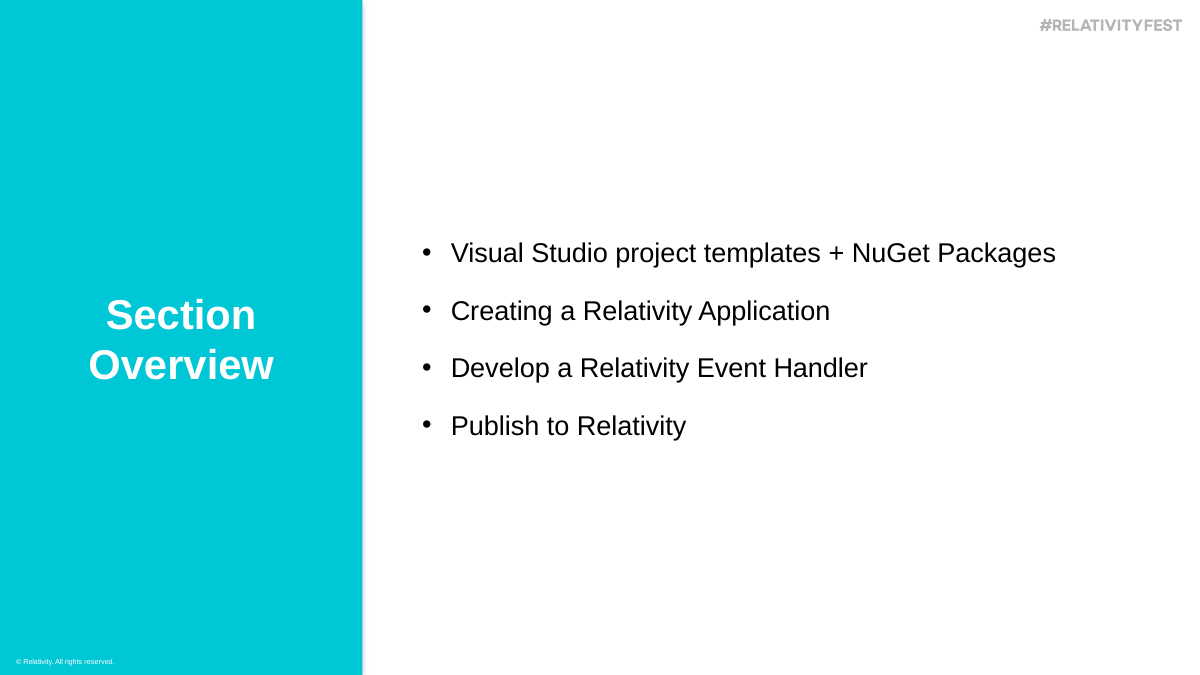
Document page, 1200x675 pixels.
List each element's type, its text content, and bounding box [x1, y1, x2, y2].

list Visual Studio project templates + NuGet Packages Creating a Relativity Application Develop a Relativity Event Handler Publish to Relativity [412, 70, 1163, 606]
picture [1037, 18, 1185, 32]
list Section Overview [9, 200, 354, 475]
